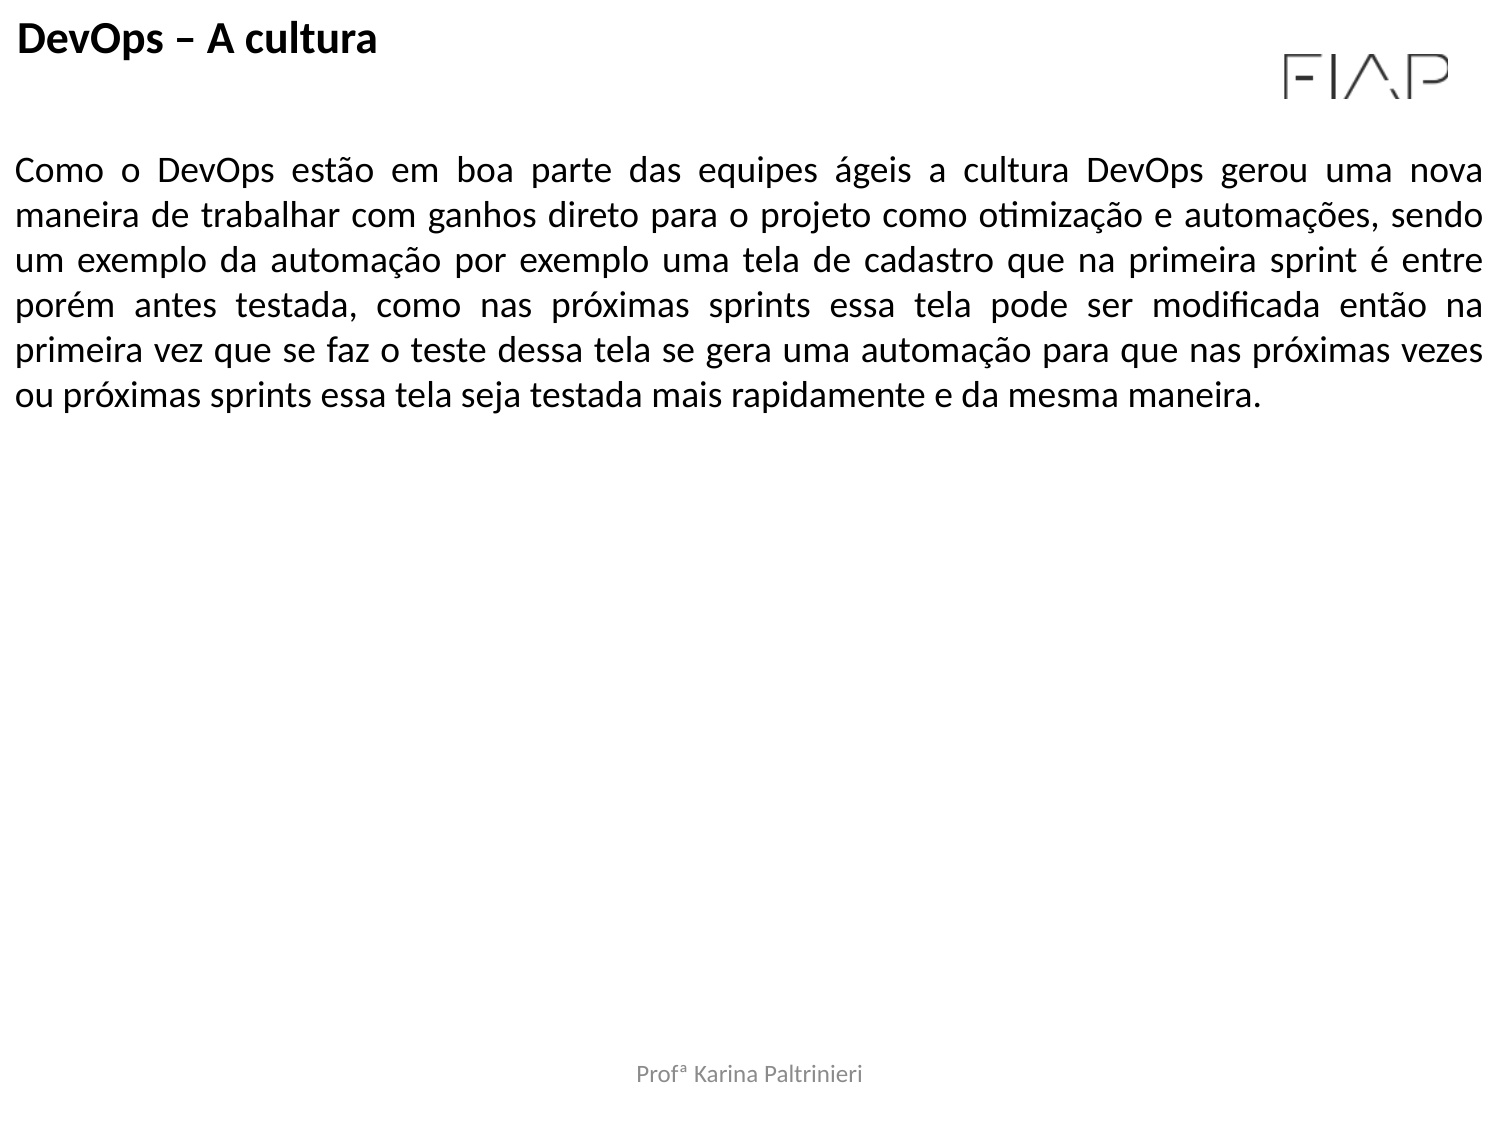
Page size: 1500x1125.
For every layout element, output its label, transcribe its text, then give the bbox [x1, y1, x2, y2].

picture [1283, 53, 1449, 99]
text_box Como o DevOps estão em boa parte das equipes ágeis a cultura DevOps gerou uma nova maneira de trabalhar com ganhos direto para o projeto como otimização e automações, sendo um exemplo da automação por exemplo uma tela de cadastro que na primeira sprint é entre porém antes testada, como nas próximas sprints essa tela pode ser modificada então na primeira vez que se faz o teste dessa tela se gera uma automação para que nas próximas vezes ou próximas sprints essa tela seja testada mais rapidamente e da mesma maneira. [0, 137, 1500, 422]
text_box DevOps – A cultura [2, 0, 483, 70]
footer Profª Karina Paltrinieri [512, 1042, 988, 1103]
